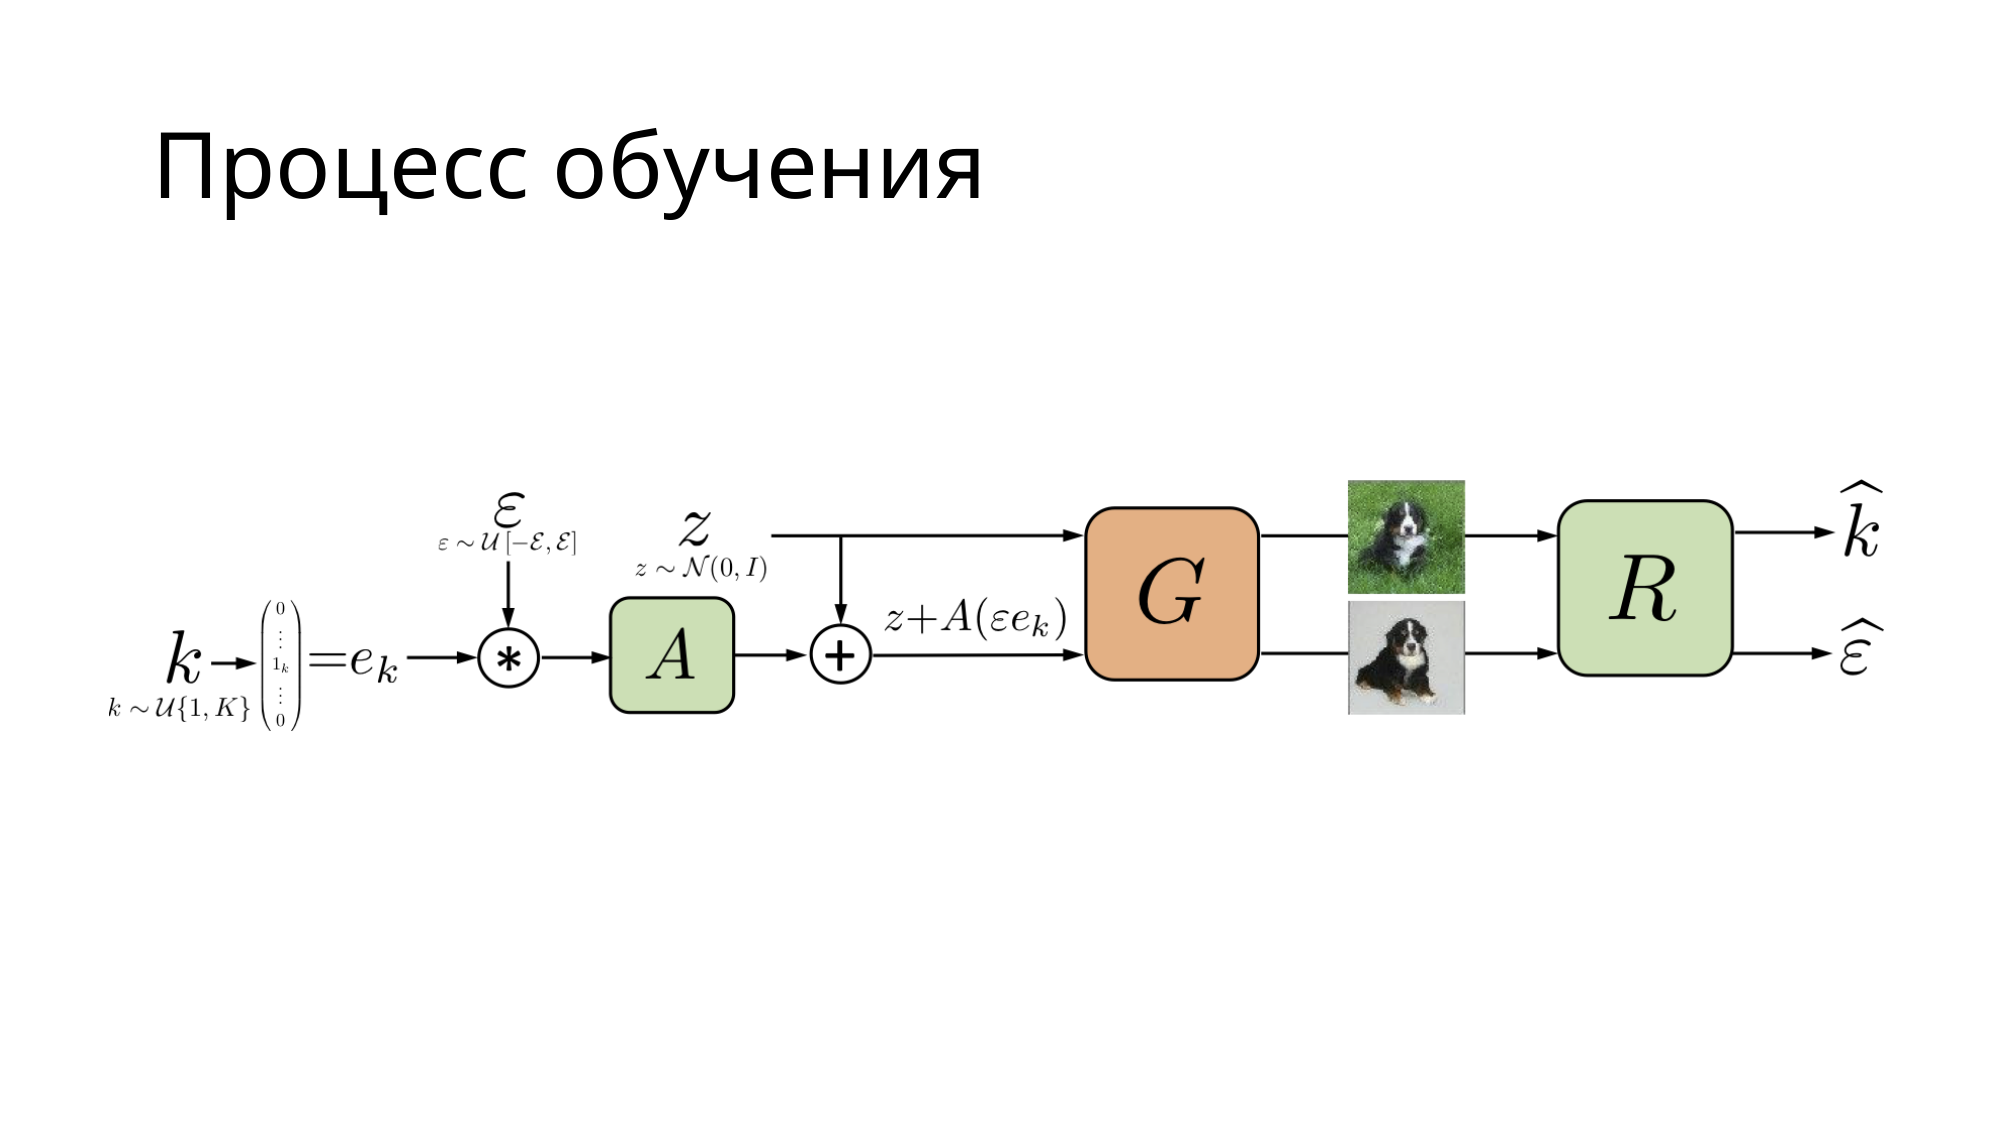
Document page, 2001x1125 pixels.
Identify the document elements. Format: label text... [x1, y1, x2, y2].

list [105, 479, 1886, 735]
title Процесс обучения [137, 59, 1863, 278]
